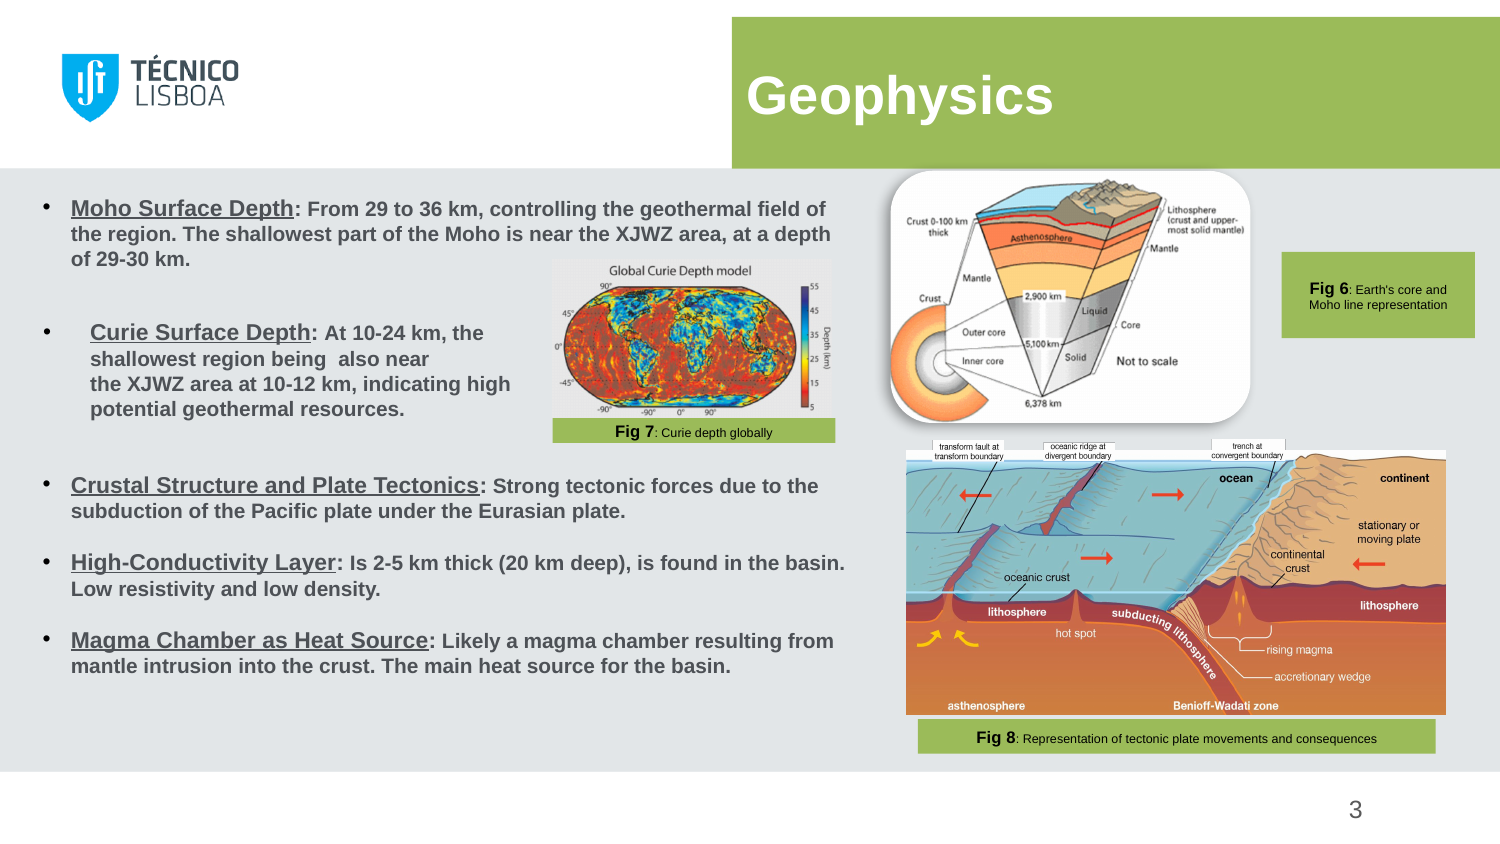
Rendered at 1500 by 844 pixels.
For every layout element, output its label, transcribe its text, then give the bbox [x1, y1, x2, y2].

picture [552, 259, 832, 418]
text_box Fig 6: Earth's core and Moho line representation [1281, 251, 1475, 339]
text_box Curie Surface Depth: At 10-24 km, the shallowest region being also near the XJWZ area at 10-12 km, indicating high potential geothermal resources. [28, 287, 542, 428]
text_box Fig 7: Curie depth globally [552, 422, 836, 443]
text_box Fig 8: Representation of tectonic plate movements and consequences [917, 724, 1436, 754]
text_box Moho Surface Depth: From 29 to 36 km, controlling the geothermal field of the region. The shallowest part of the Moho is near the XJWZ area, at a depth of 29-30 km. Crustal Structure and Plate Tectonics: Strong tectonic forces due to the subduction of the Pacific plate under the Eurasian plate. High-Conductivity Layer: Is 2-5 km thick (20 km deep), is found in the basin. Low resistivity and low density. Magma Chamber as Heat Source: Likely a magma chamber resulting from mantle intrusion into the crust. The main heat source for the basin. [27, 160, 868, 701]
slide_number 3 [1077, 789, 1378, 827]
title Geophysics [731, 16, 1500, 169]
picture [0, 0, 1500, 844]
